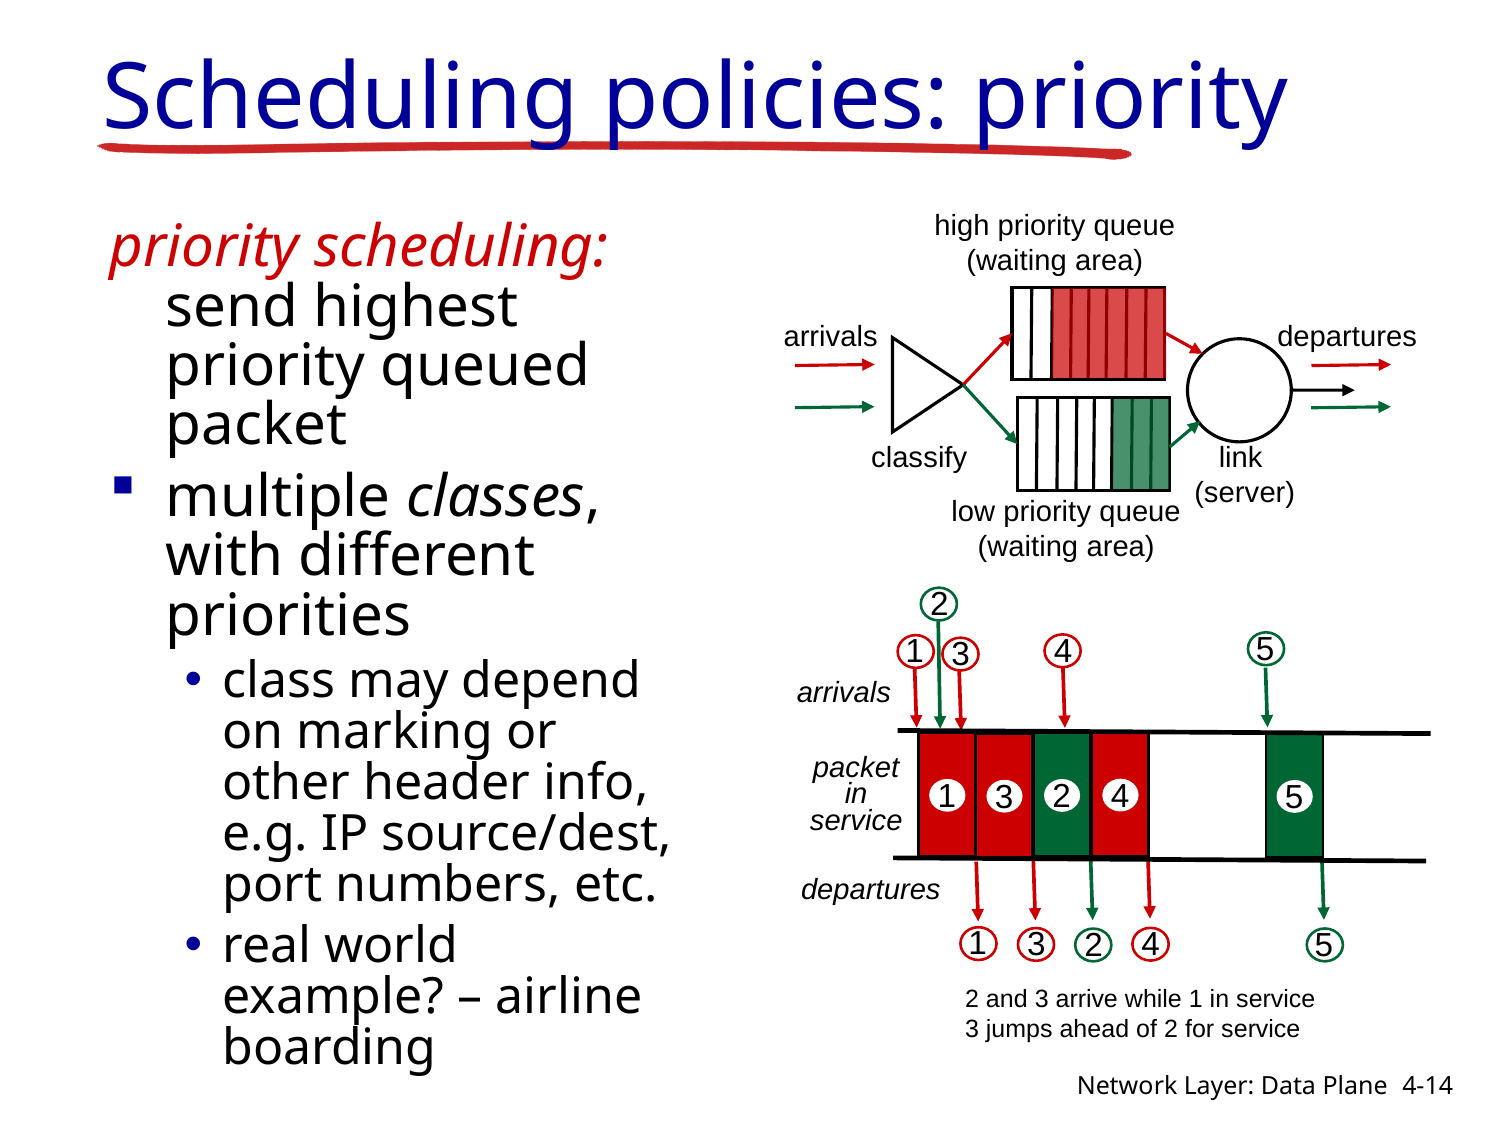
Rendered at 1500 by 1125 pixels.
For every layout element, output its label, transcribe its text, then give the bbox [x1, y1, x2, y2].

text_box packet in service [785, 749, 913, 844]
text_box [897, 730, 1431, 734]
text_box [1038, 621, 1088, 728]
slide_number 4-14 [1386, 1061, 1480, 1108]
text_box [1091, 741, 1149, 856]
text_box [1033, 741, 1086, 856]
text_box arrivals [782, 666, 885, 716]
list priority scheduling: send highest priority queued packet multiple classes, with different priorities class may depend on marking or other header info, e.g. IP source/dest, port numbers, etc. real world example? – airline boarding [94, 211, 703, 1049]
title Ping and ICMP [975, 734, 1033, 857]
picture [93, 136, 1144, 166]
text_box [767, 198, 1434, 571]
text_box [918, 741, 970, 856]
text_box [892, 857, 1427, 862]
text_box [952, 871, 1003, 971]
title Scheduling policies: priority [87, 0, 1363, 186]
text_box 2 and 3 arrive while 1 in service 3 jumps ahead of 2 for service [950, 975, 1332, 1051]
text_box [896, 862, 952, 913]
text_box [1299, 871, 1349, 972]
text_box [1068, 871, 1119, 972]
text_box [890, 622, 940, 728]
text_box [936, 624, 986, 728]
text_box departures [786, 862, 947, 913]
list PC% ping IPAddress PC calculates the RTT and displays on screen PC also keeps statistics on number of transmitted requests and received replies [1033, 734, 1091, 857]
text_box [914, 574, 964, 623]
footer Network Layer: Data Plane [1045, 1062, 1404, 1102]
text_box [1240, 619, 1290, 728]
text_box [975, 741, 1028, 856]
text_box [1011, 871, 1062, 972]
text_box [1126, 871, 1176, 971]
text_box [1265, 741, 1324, 856]
